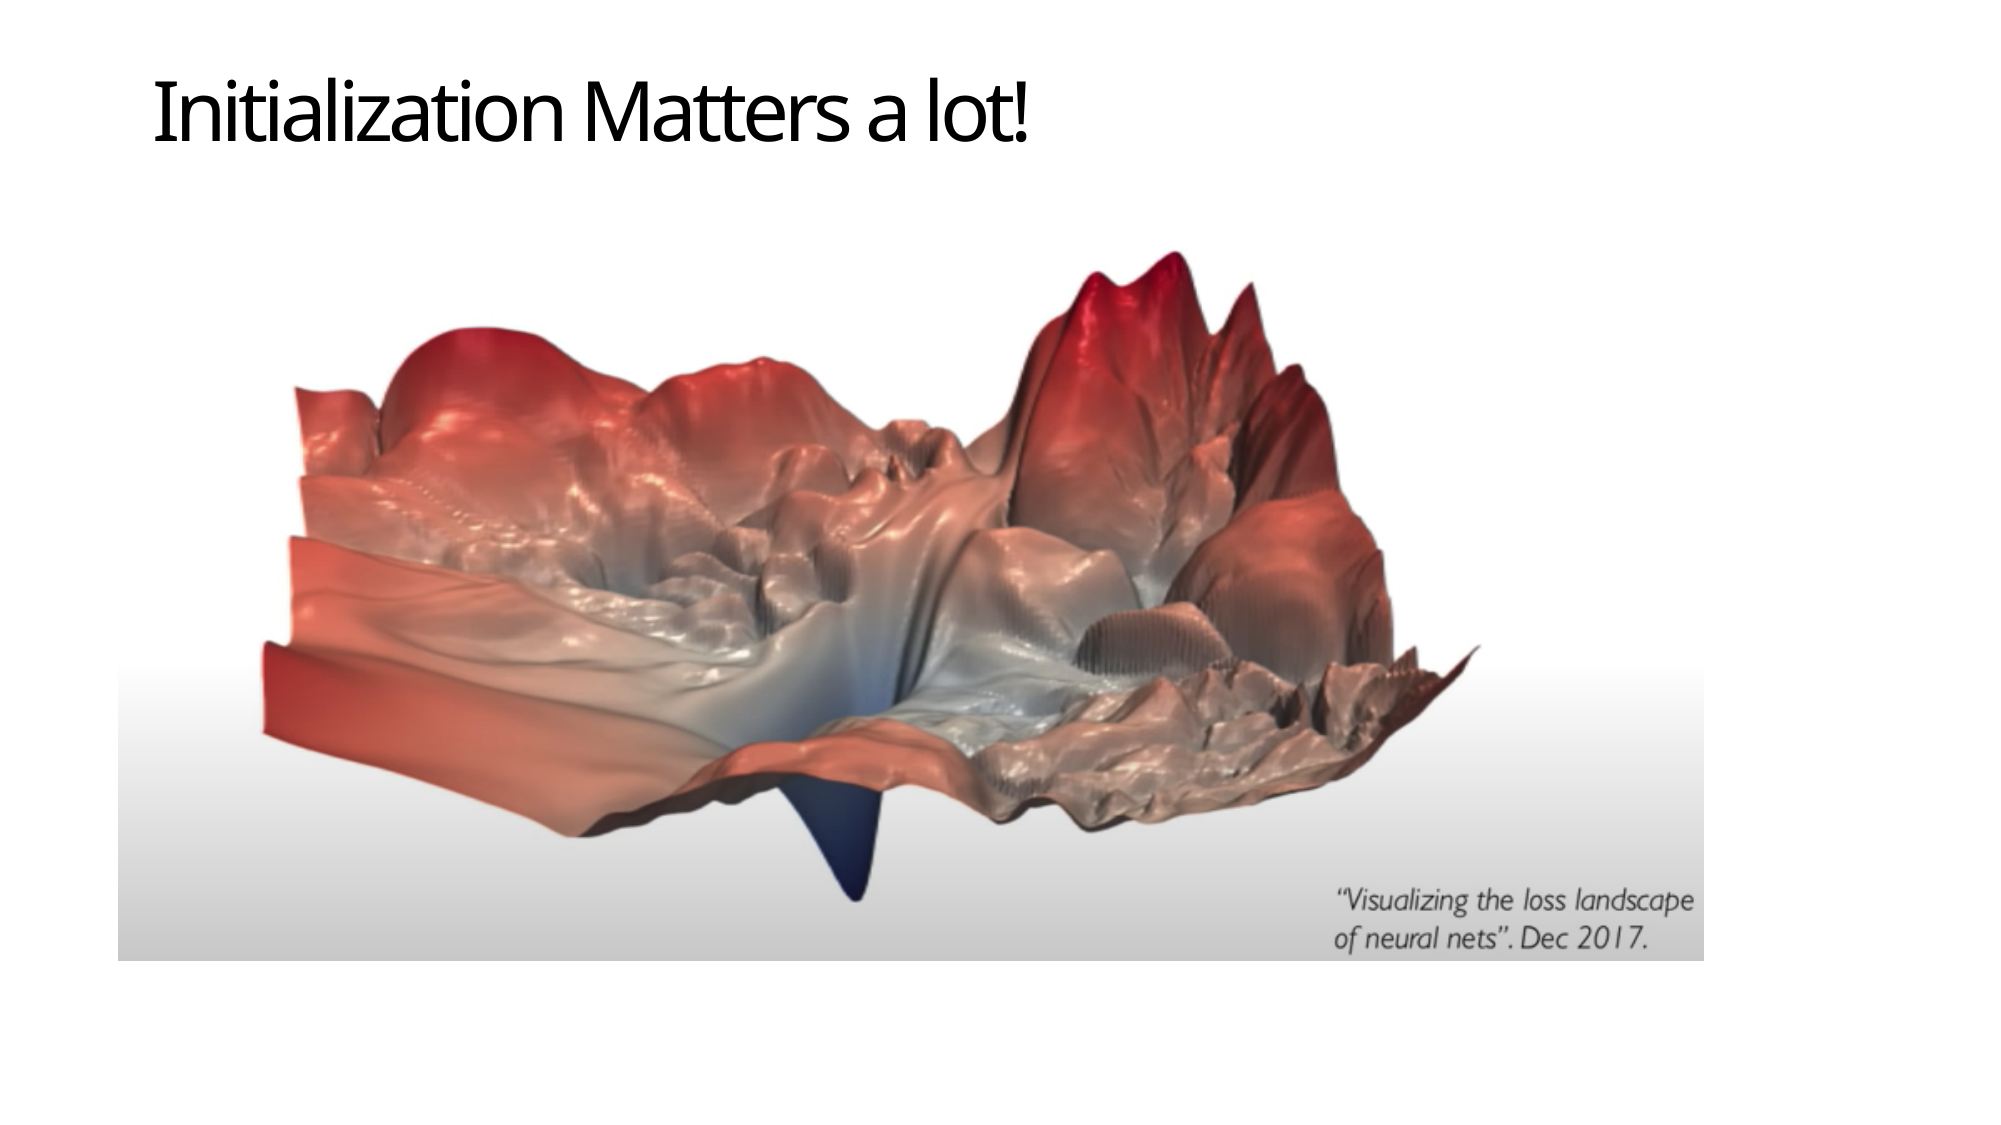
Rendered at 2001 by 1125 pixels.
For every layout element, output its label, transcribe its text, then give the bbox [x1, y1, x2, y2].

picture [118, 213, 1704, 961]
title Initialization Matters a lot! [150, 11, 1378, 202]
